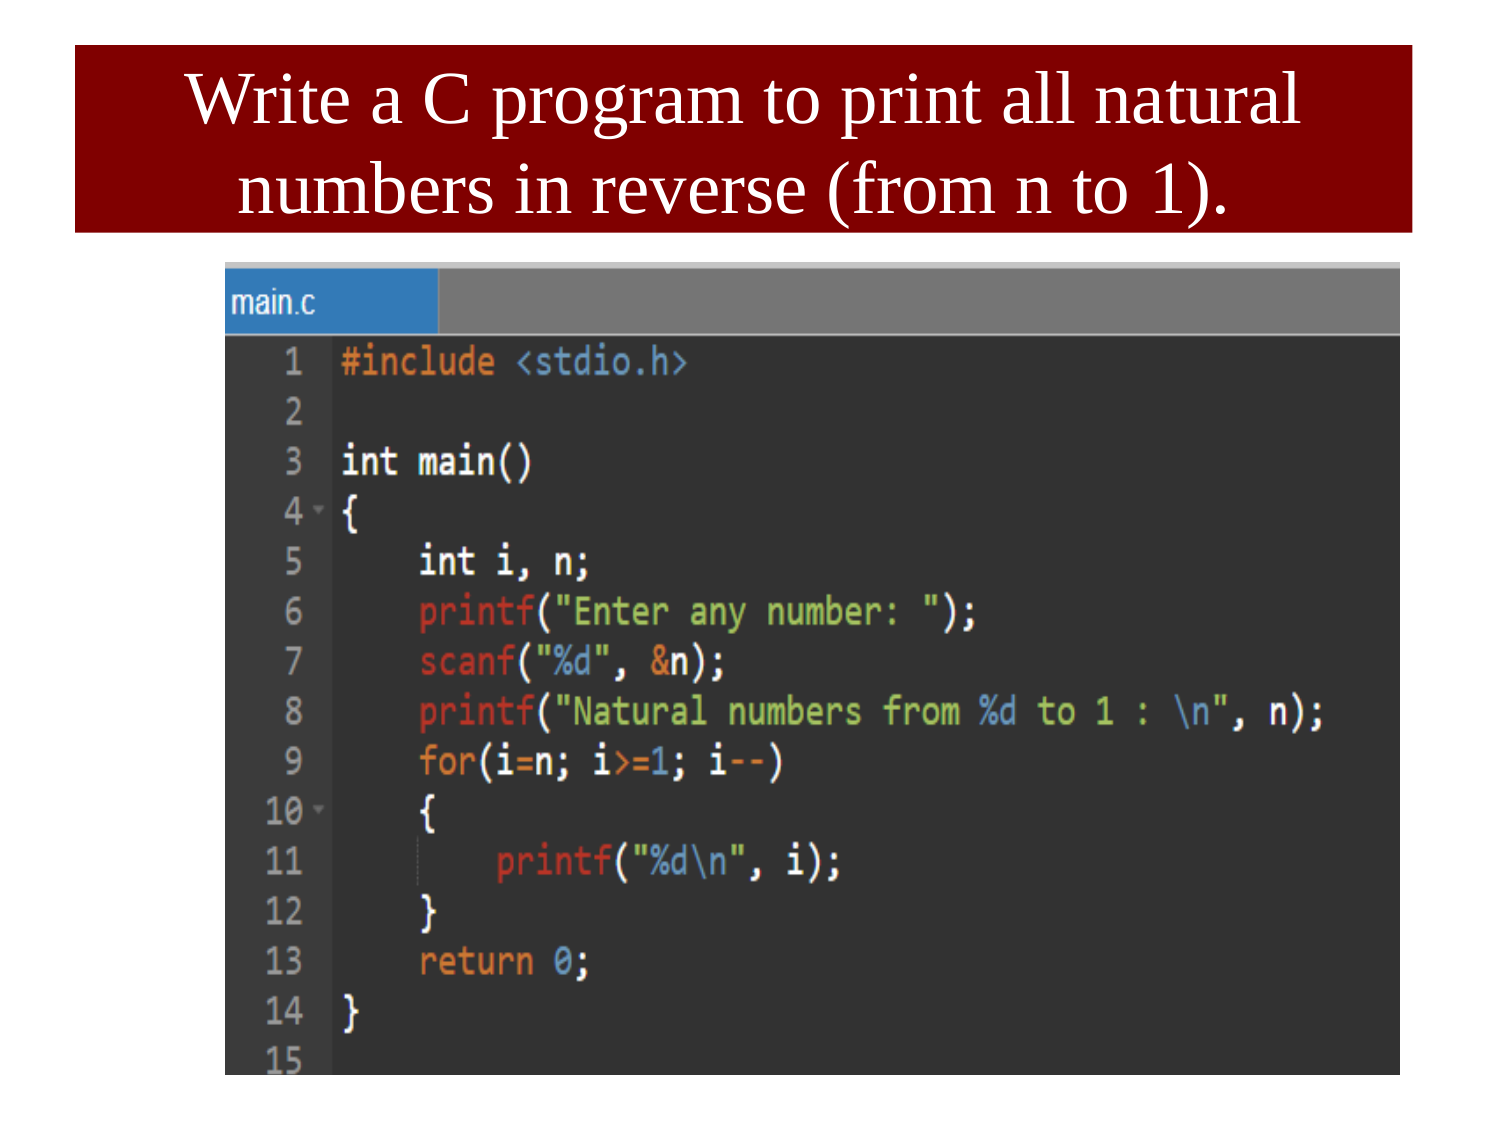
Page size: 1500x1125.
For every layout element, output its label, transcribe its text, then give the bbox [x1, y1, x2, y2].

title Write a C program to print all natural numbers in reverse (from n to 1). [74, 44, 1413, 233]
picture [224, 262, 1401, 1076]
